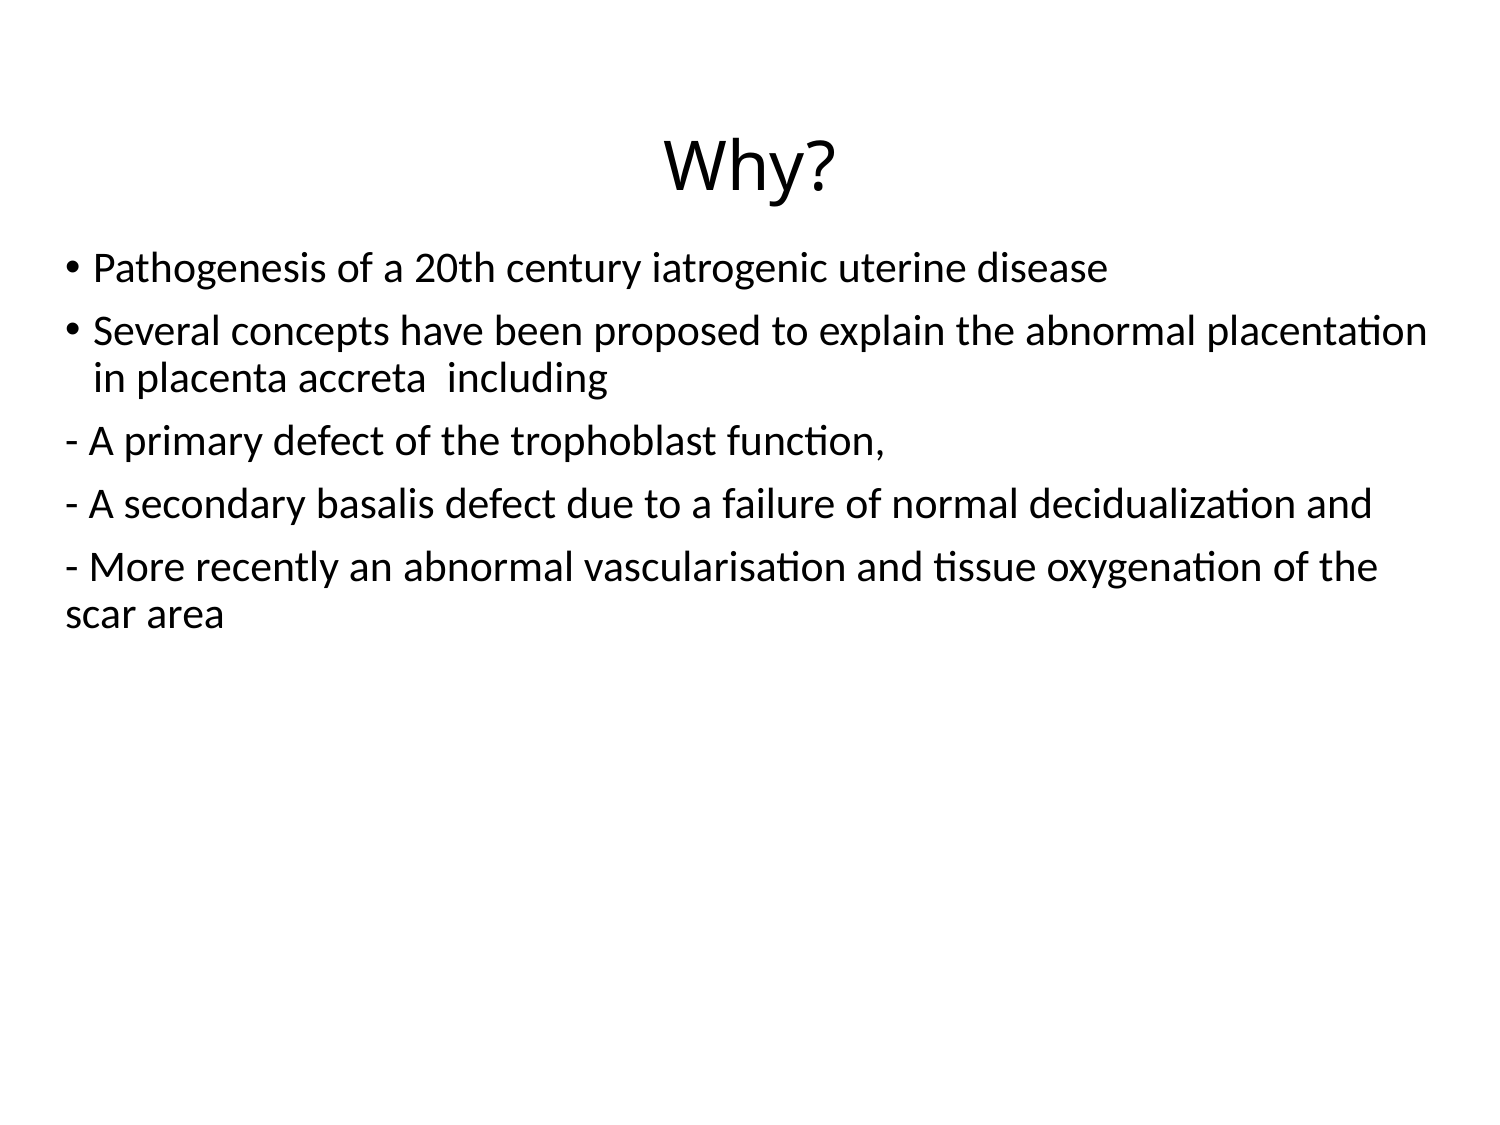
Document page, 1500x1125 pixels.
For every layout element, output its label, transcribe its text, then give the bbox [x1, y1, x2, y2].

list Pathogenesis of a 20th century iatrogenic uterine disease Several concepts have been proposed to explain the abnormal placentation in placenta accreta including - A primary defect of the trophoblast function, - A secondary basalis defect due to a failure of normal decidualization and - More recently an abnormal vascularisation and tissue oxygenation of the scar area [50, 237, 1450, 1063]
title Why? [103, 59, 1397, 237]
